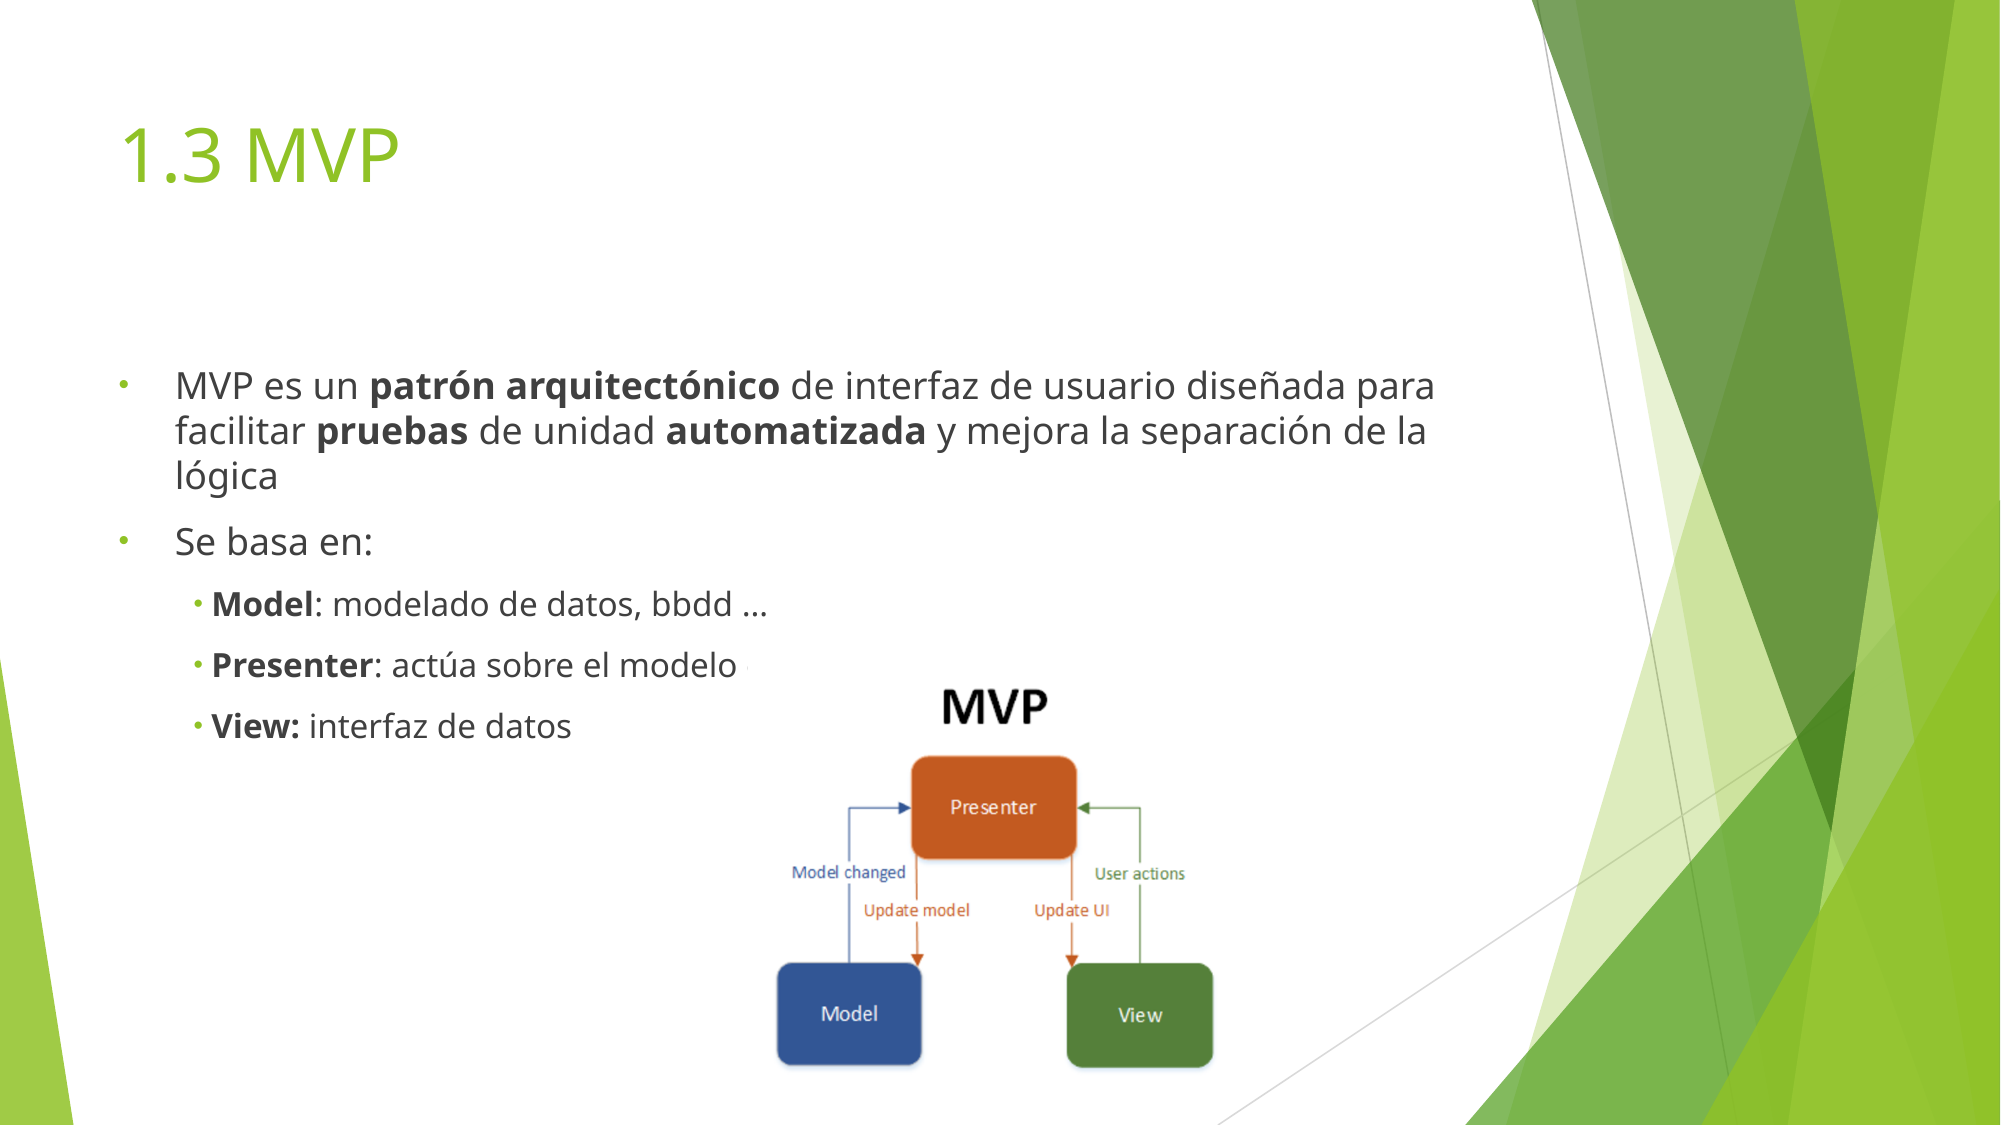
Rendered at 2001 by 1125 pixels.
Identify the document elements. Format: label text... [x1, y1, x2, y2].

title 1.3 MVP [110, 99, 1522, 318]
list MVP es un patrón arquitectónico de interfaz de usuario diseñada para facilitar pruebas de unidad automatizada y mejora la separación de la lógica Se basa en: Model: modelado de datos, bbdd … Presenter: actúa sobre el modelo de datos y la vista View: interfaz de datos [110, 353, 1522, 992]
picture [748, 649, 1258, 1095]
